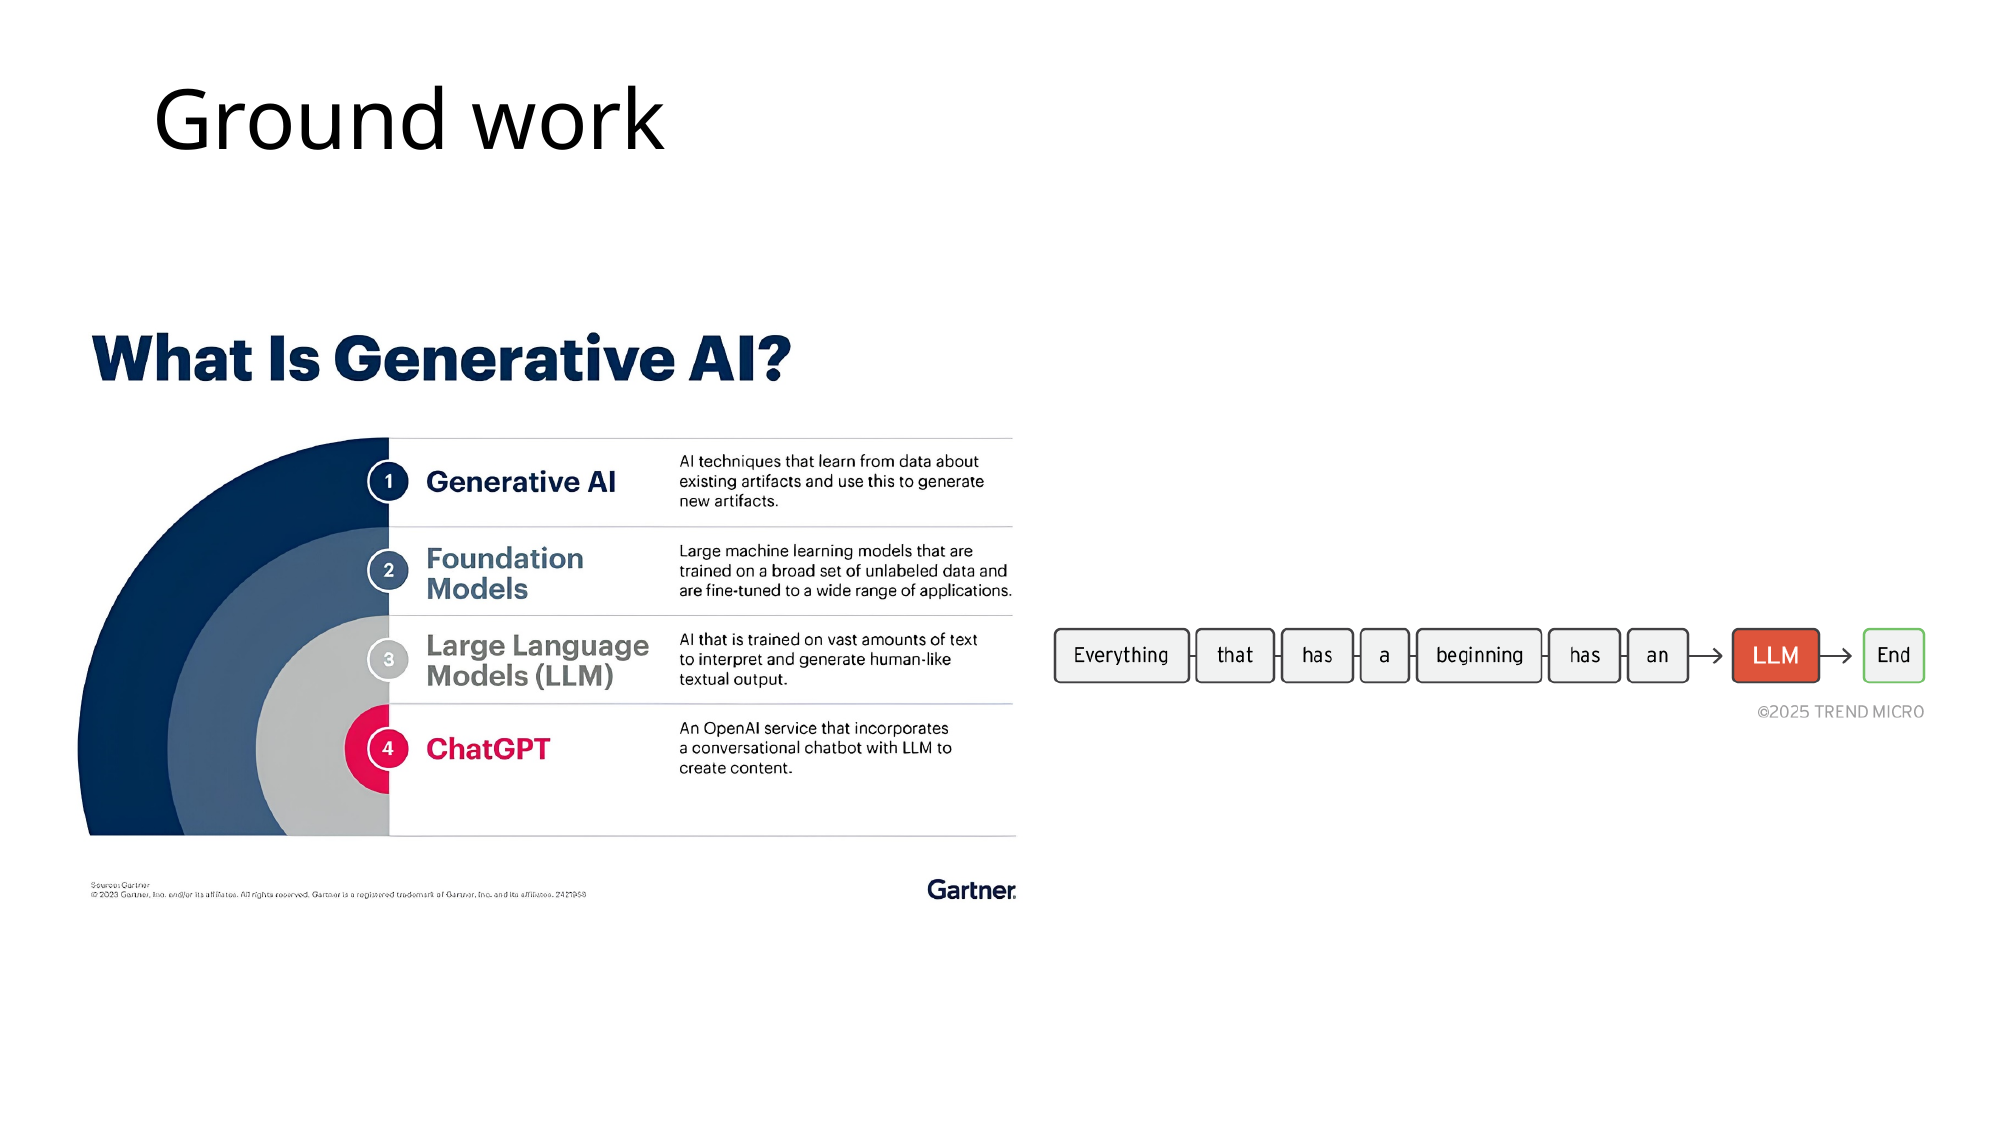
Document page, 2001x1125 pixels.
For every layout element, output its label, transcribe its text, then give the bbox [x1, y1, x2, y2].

picture [21, 278, 1934, 943]
title Ground work [137, 59, 1863, 187]
